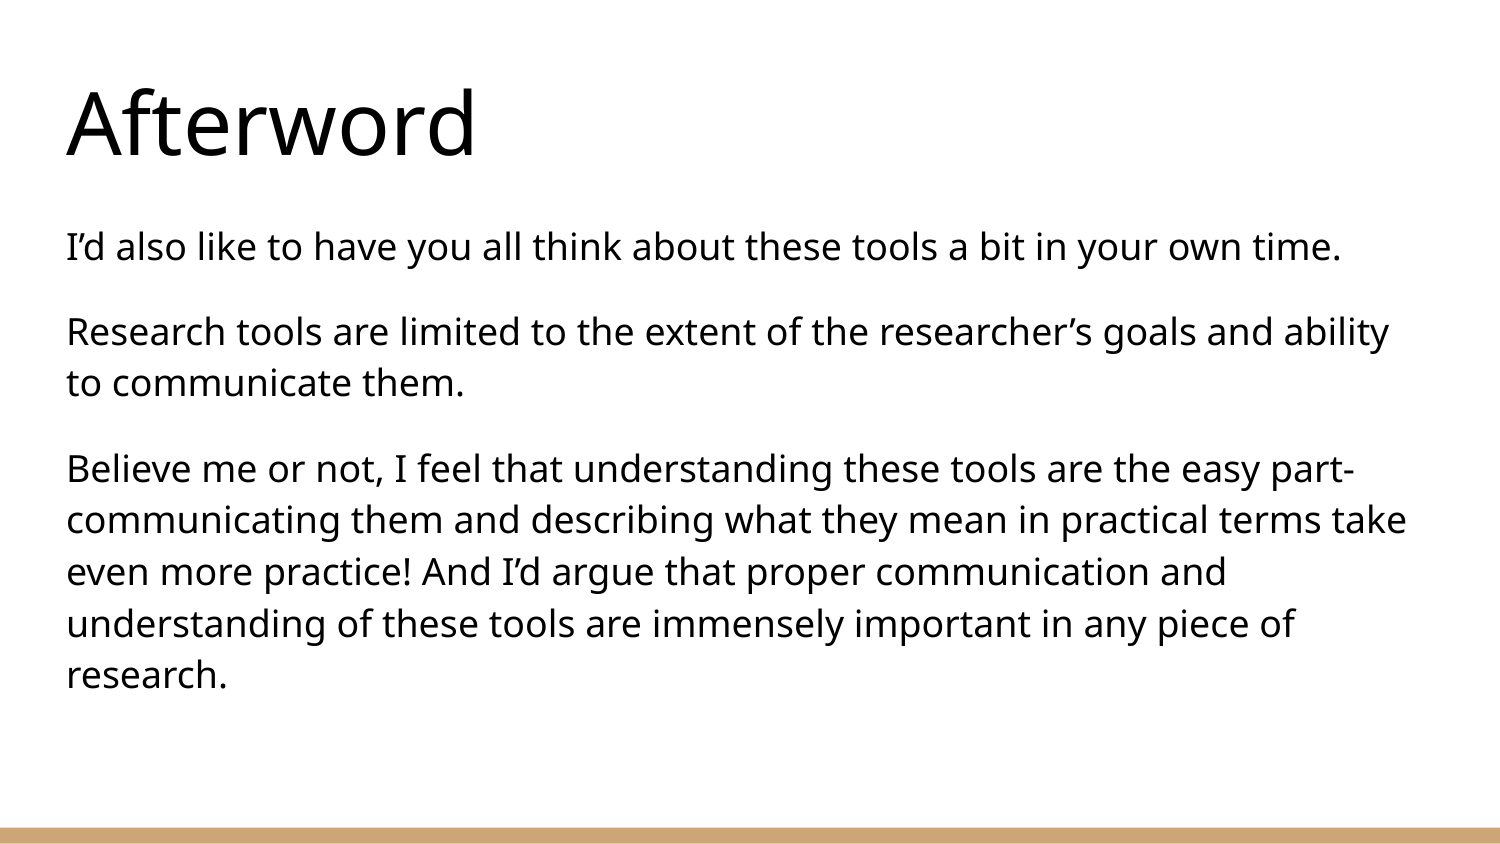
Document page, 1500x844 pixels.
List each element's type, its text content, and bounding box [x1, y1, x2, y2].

list I’d also like to have you all think about these tools a bit in your own time. Research tools are limited to the extent of the researcher’s goals and ability to communicate them. Believe me or not, I feel that understanding these tools are the easy part- communicating them and describing what they mean in practical terms take even more practice! And I’d argue that proper communication and understanding of these tools are immensely important in any piece of research. [51, 200, 1449, 752]
title Afterword [51, 51, 1449, 189]
